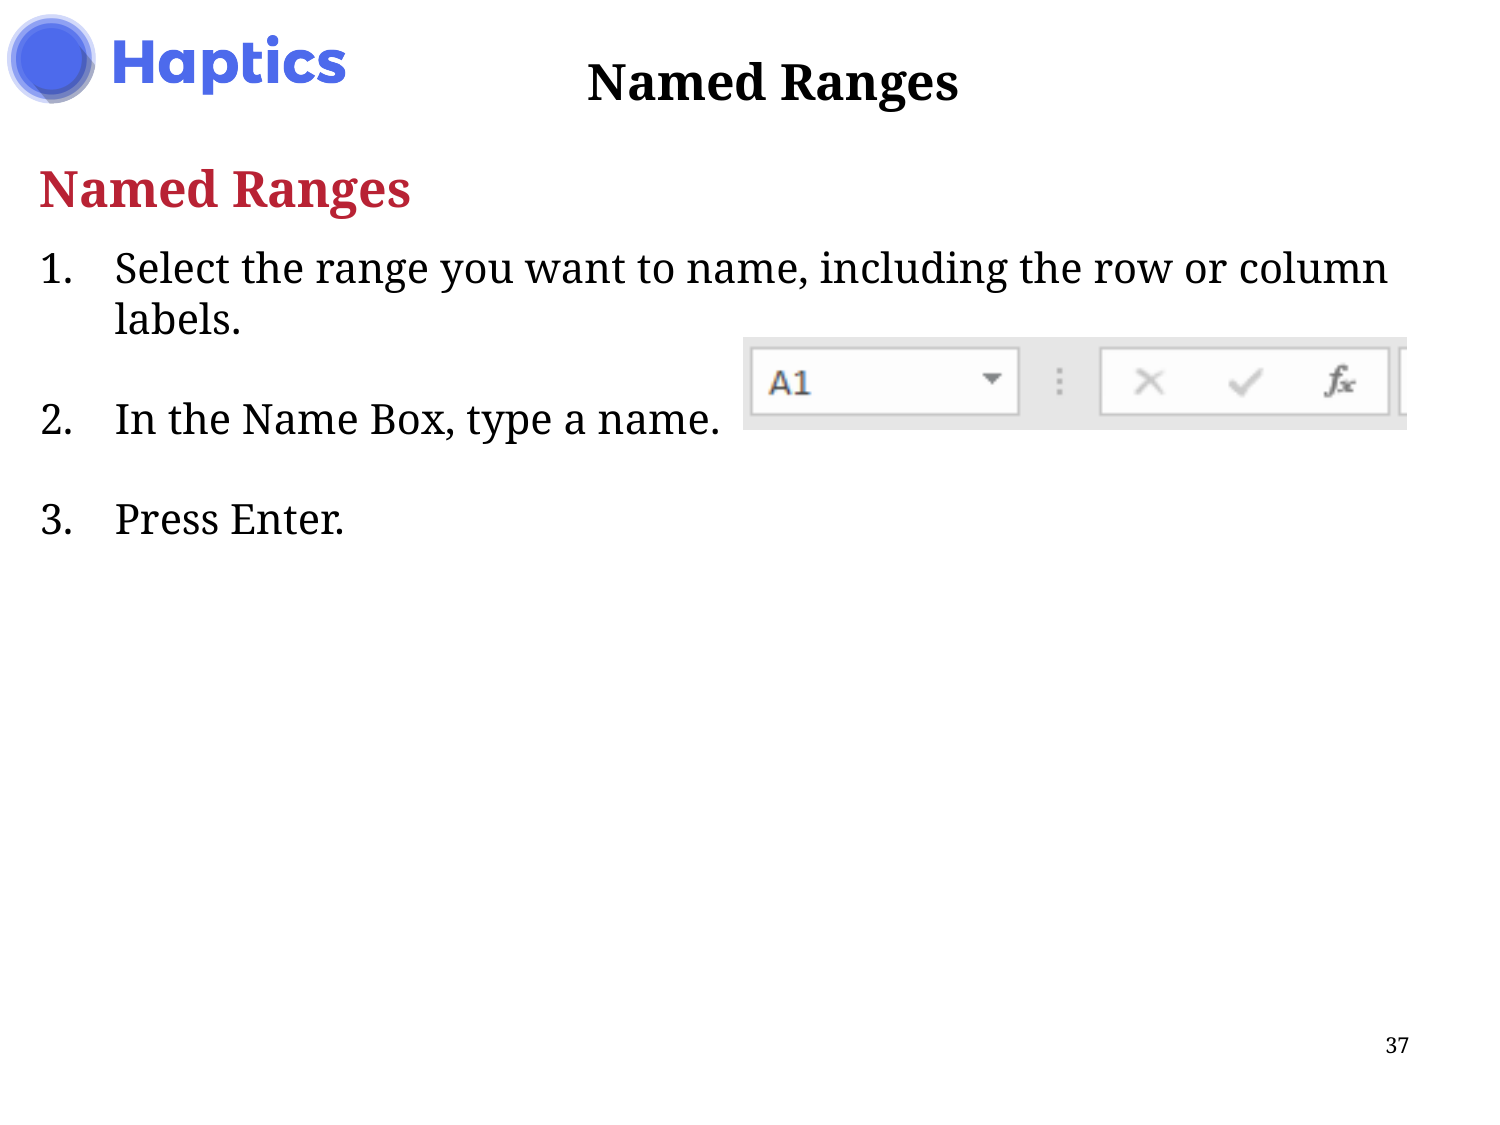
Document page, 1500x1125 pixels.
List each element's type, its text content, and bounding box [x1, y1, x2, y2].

slide_number 37 [1074, 1024, 1425, 1103]
picture [743, 337, 1407, 431]
picture [0, 0, 373, 129]
text_box Named Ranges Select the range you want to name, including the row or column labels. In the Name Box, type a name. Press Enter. [24, 149, 1475, 550]
text_box Named Ranges [523, 42, 1025, 118]
